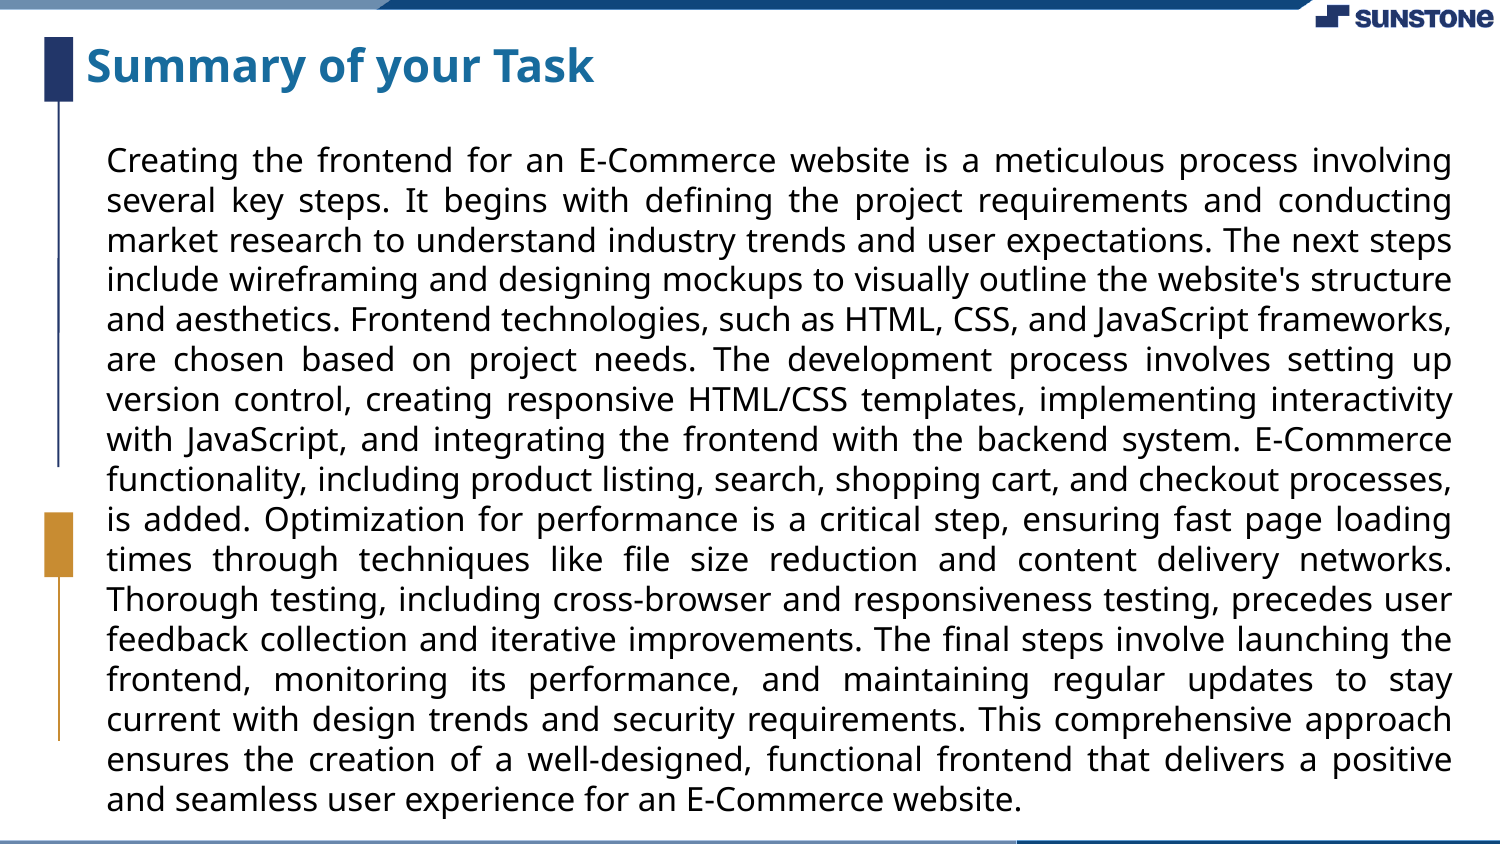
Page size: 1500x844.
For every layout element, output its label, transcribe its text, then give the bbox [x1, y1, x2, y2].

text_box Summary of your Task [71, 28, 643, 99]
picture [0, 0, 1500, 844]
text_box Creating the frontend for an E-Commerce website is a meticulous process involving several key steps. It begins with defining the project requirements and conducting market research to understand industry trends and user expectations. The next steps include wireframing and designing mockups to visually outline the website's structure and aesthetics. Frontend technologies, such as HTML, CSS, and JavaScript frameworks, are chosen based on project needs. The development process involves setting up version control, creating responsive HTML/CSS templates, implementing interactivity with JavaScript, and integrating the frontend with the backend system. E-Commerce functionality, including product listing, search, shopping cart, and checkout processes, is added. Optimization for performance is a critical step, ensuring fast page loading times through techniques like file size reduction and content delivery networks. Thorough testing, including cross-browser and responsiveness testing, precedes user feedback collection and iterative improvements. The final steps involve launching the frontend, monitoring its performance, and maintaining regular updates to stay current with design trends and security requirements. This comprehensive approach ensures the creation of a well-designed, functional frontend that delivers a positive and seamless user experience for an E-Commerce website. [91, 131, 1470, 825]
